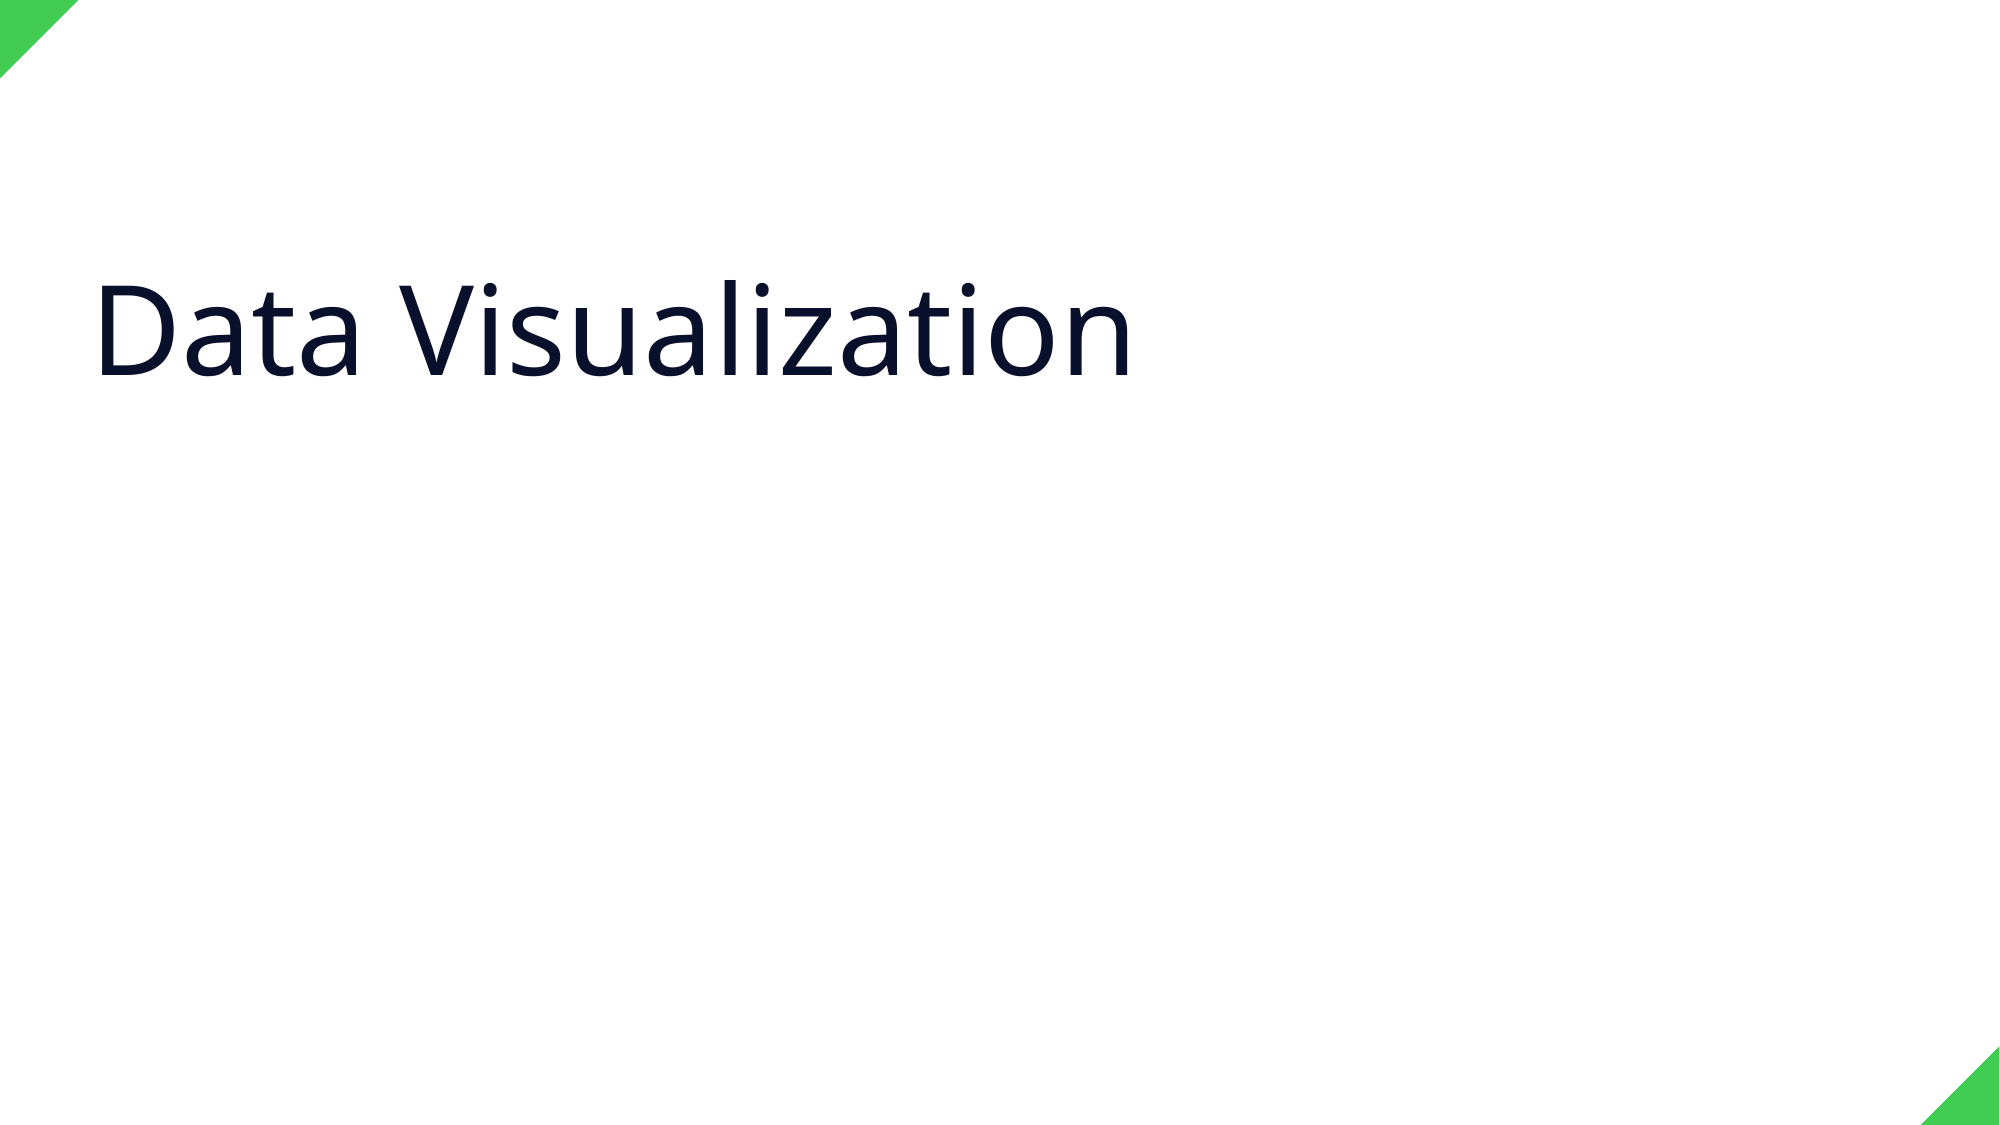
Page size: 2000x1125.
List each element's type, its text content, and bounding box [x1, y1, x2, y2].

title Data Visualization [90, 267, 1910, 398]
